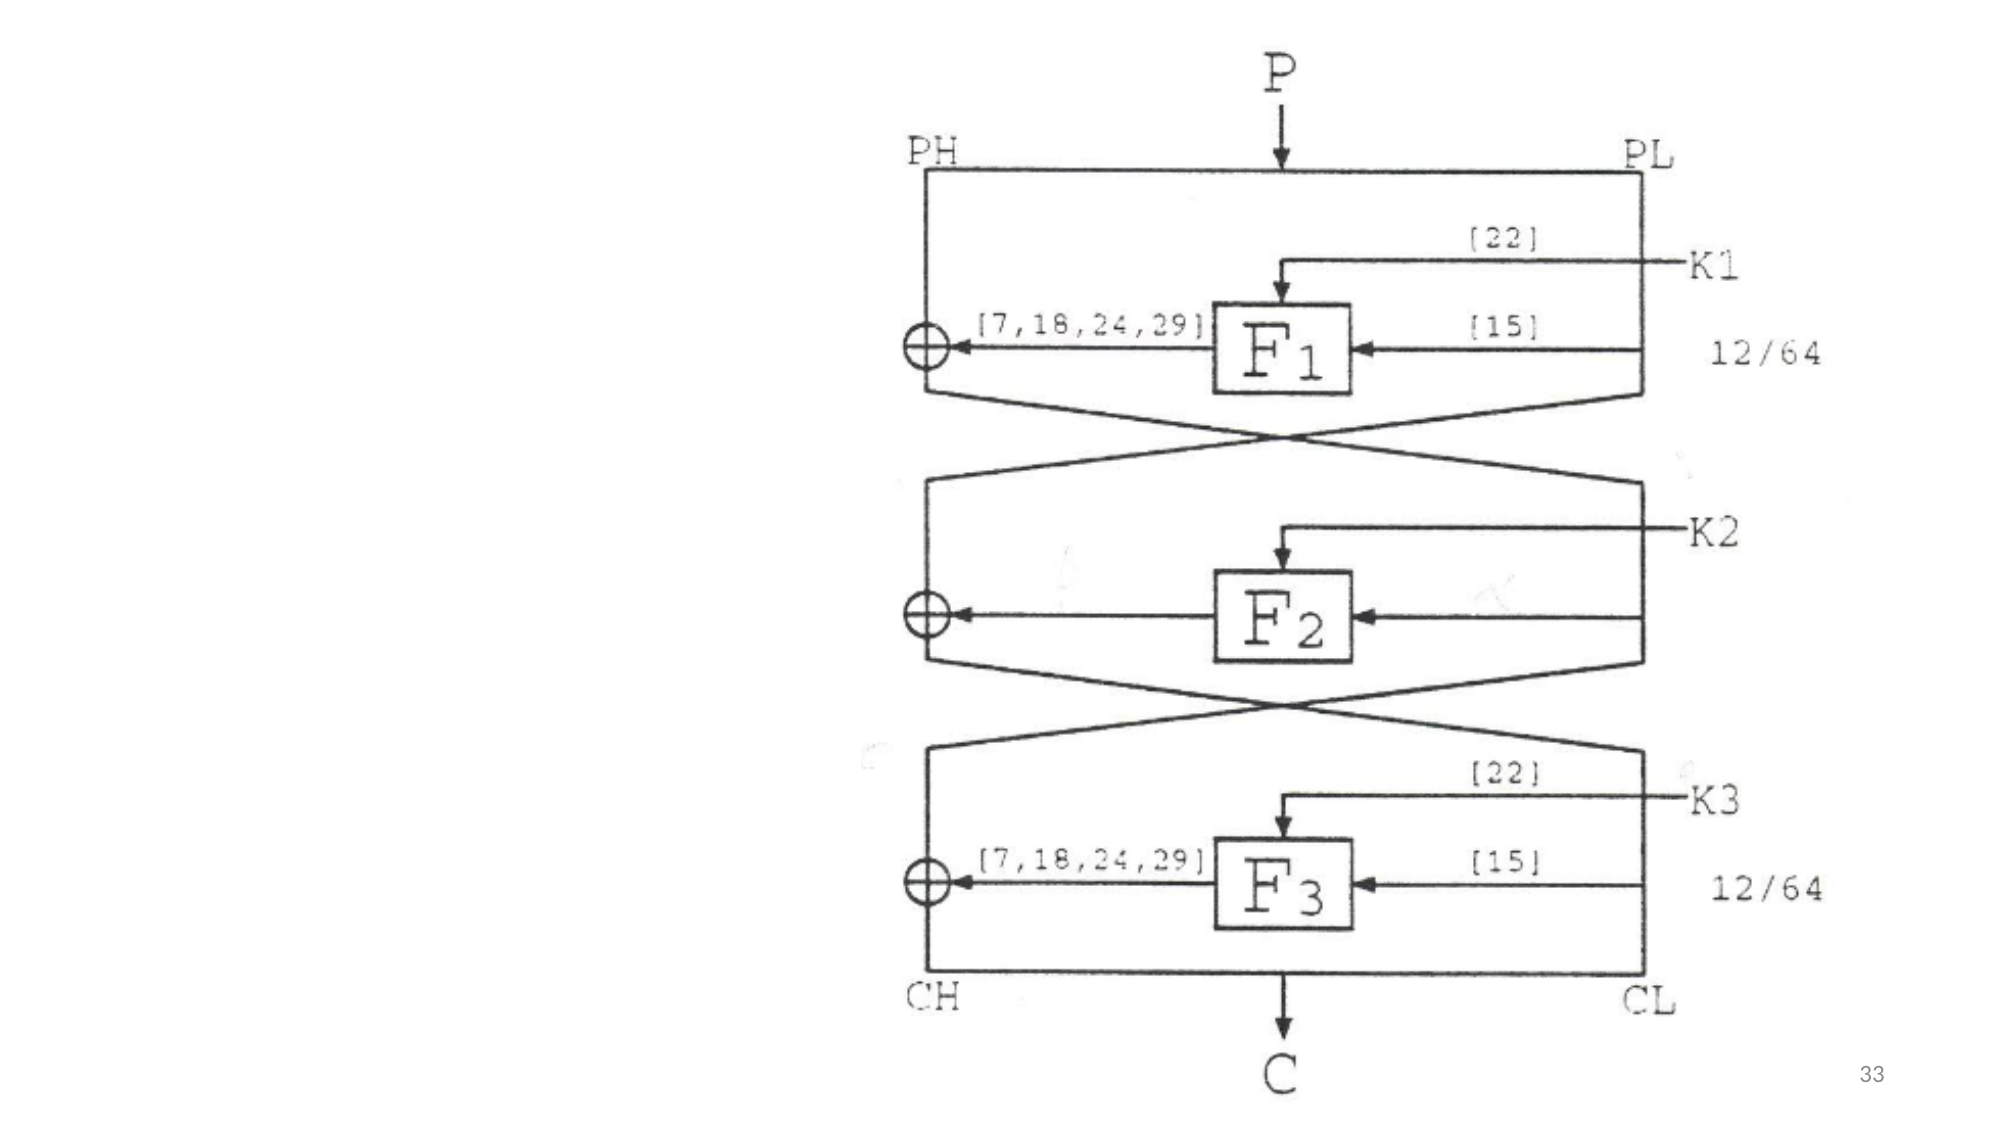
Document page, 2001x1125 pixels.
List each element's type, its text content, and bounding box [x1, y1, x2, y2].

picture [861, 0, 1851, 1125]
slide_number 33 [1855, 1042, 1900, 1103]
